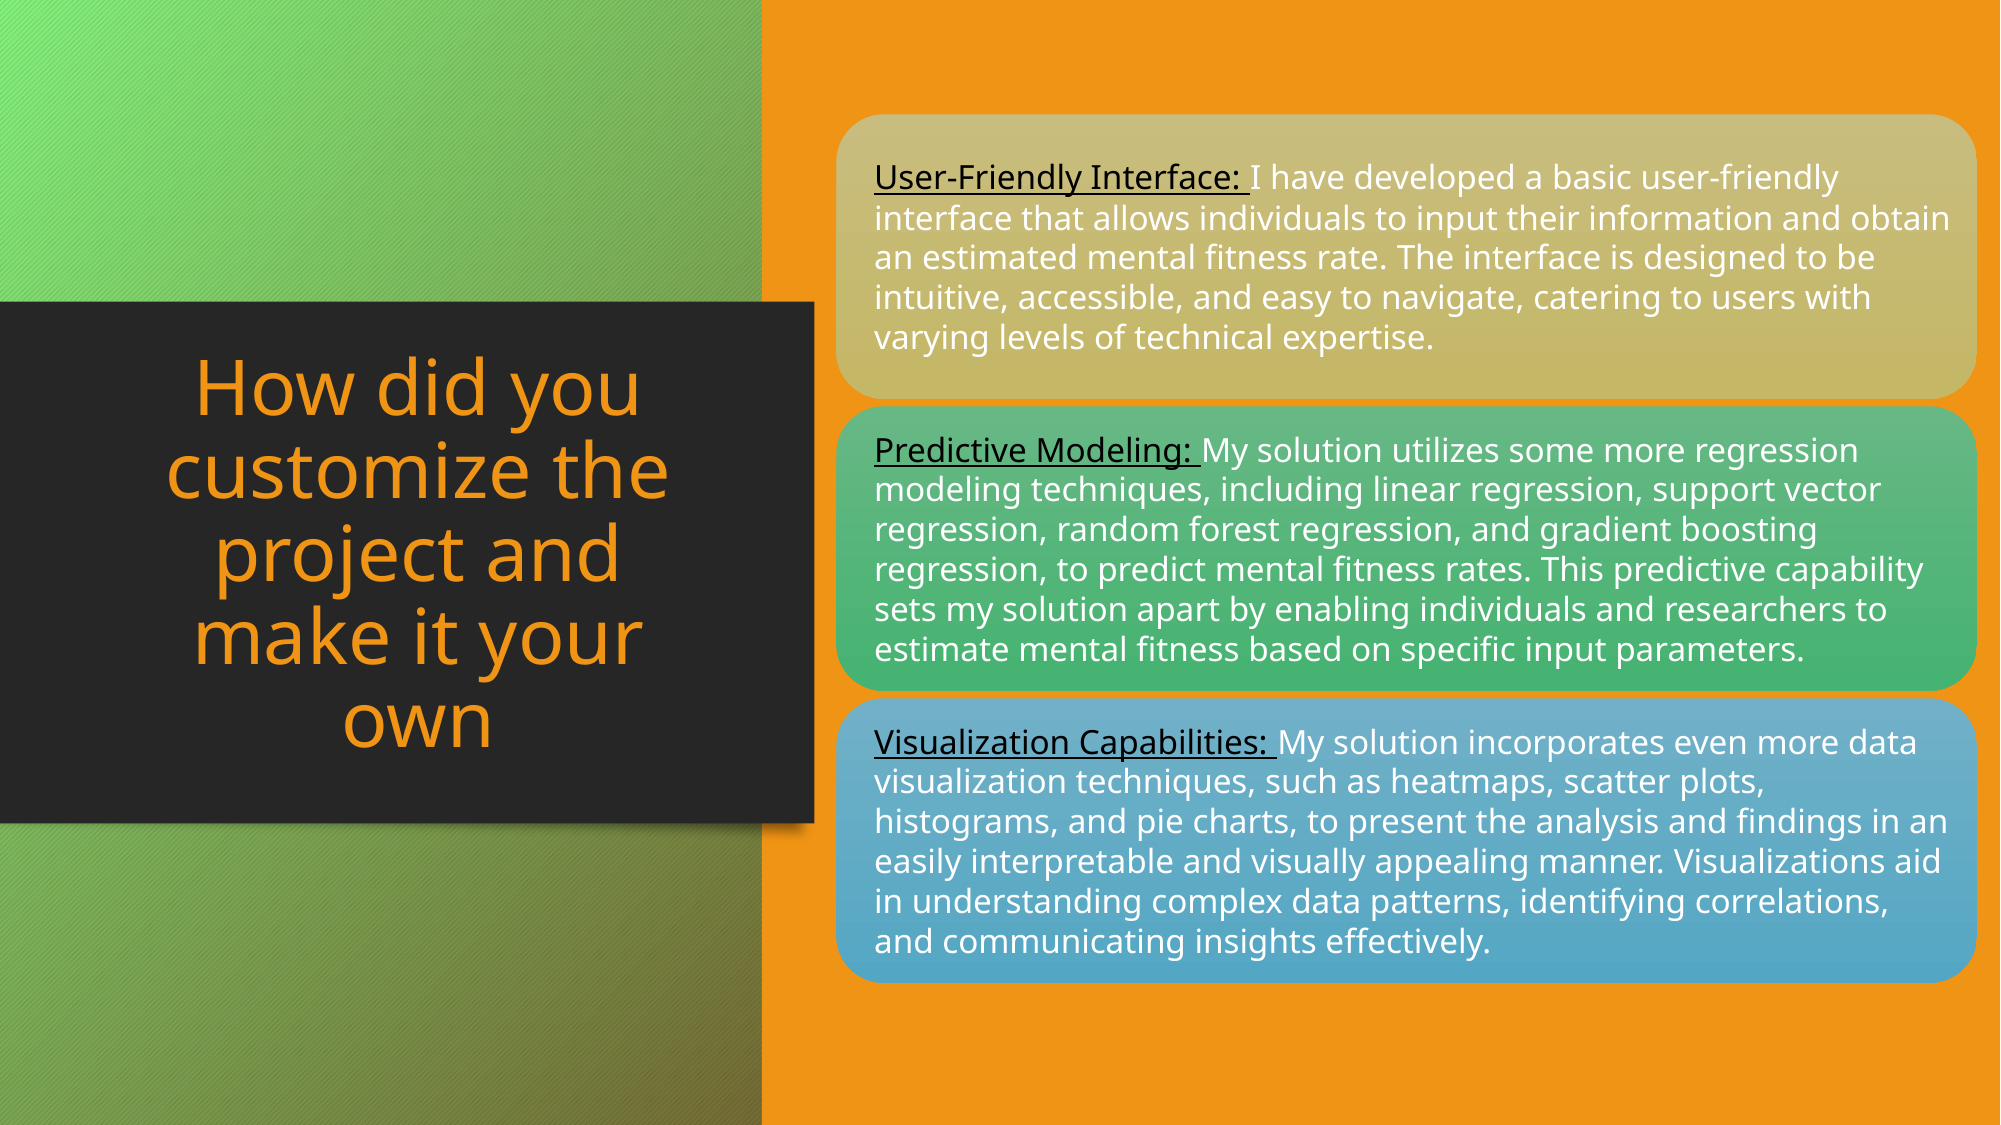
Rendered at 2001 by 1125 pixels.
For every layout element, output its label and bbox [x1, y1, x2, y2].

picture [0, 0, 2000, 1125]
list [836, 43, 1978, 1054]
